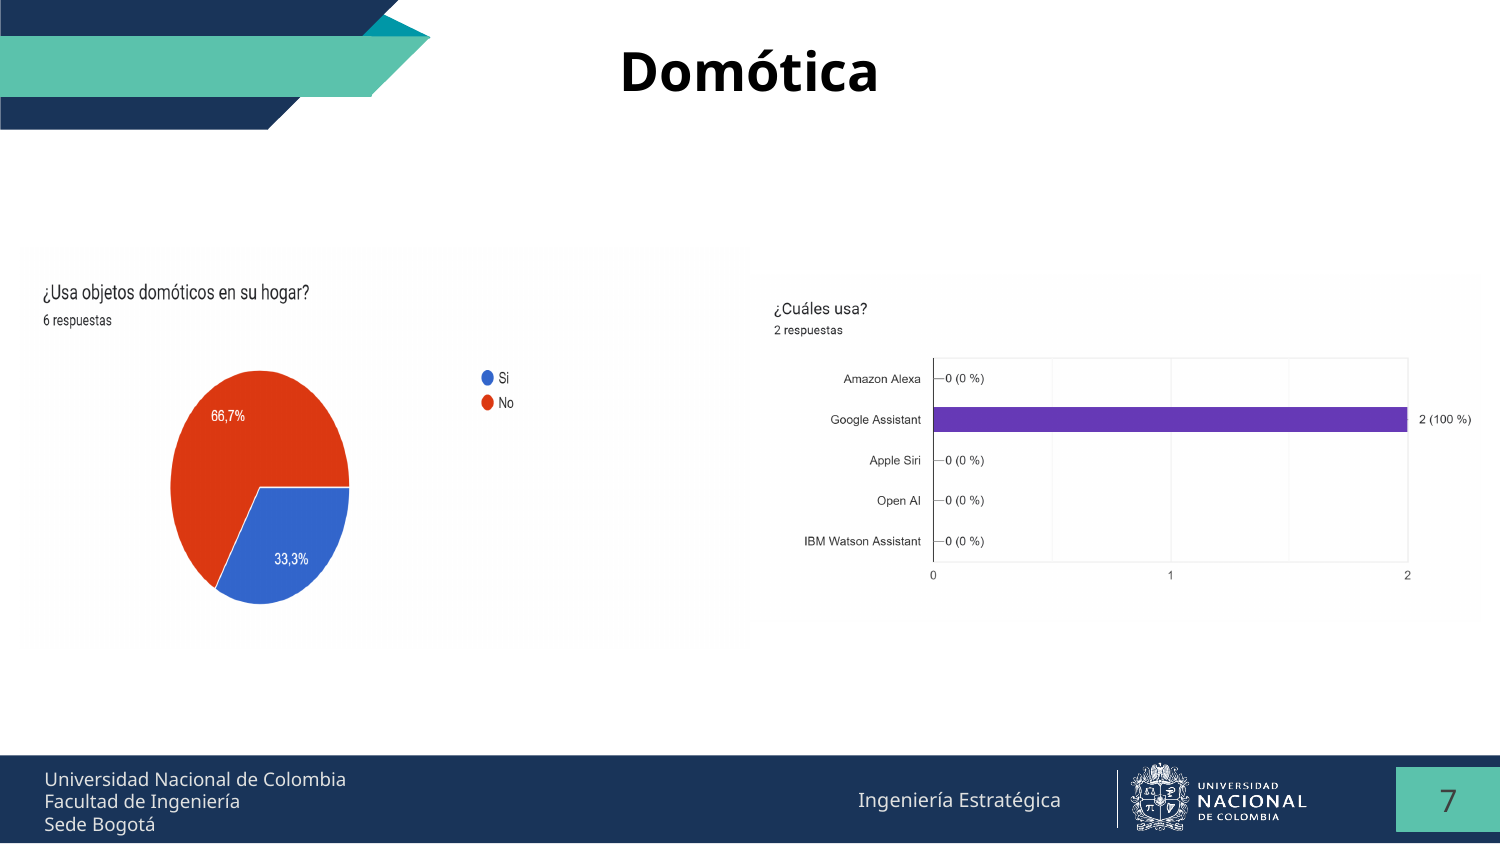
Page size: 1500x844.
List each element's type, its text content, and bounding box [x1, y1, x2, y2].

text_box Domótica [320, 22, 1180, 118]
slide_number ‹#› [1403, 766, 1494, 832]
picture [19, 247, 1481, 649]
picture [1124, 755, 1313, 844]
